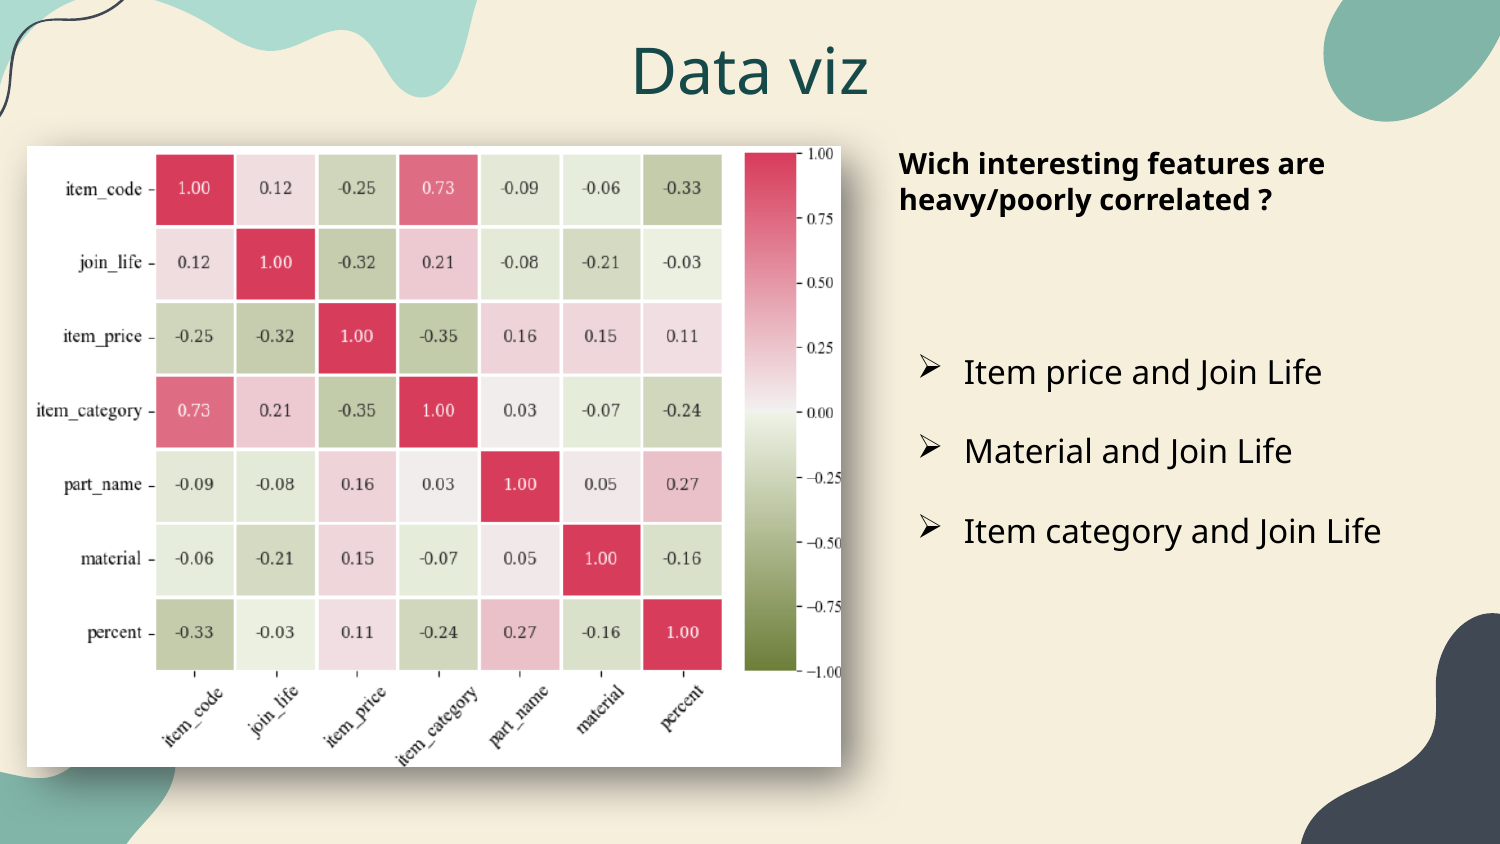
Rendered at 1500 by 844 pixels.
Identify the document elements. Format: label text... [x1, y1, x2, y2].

text_box Item price and Join Life Material and Join Life Item category and Join Life [902, 343, 1432, 558]
title Data viz [116, 30, 1383, 105]
text_box Wich interesting features are heavy/poorly correlated ? [883, 138, 1466, 259]
picture [27, 145, 842, 767]
